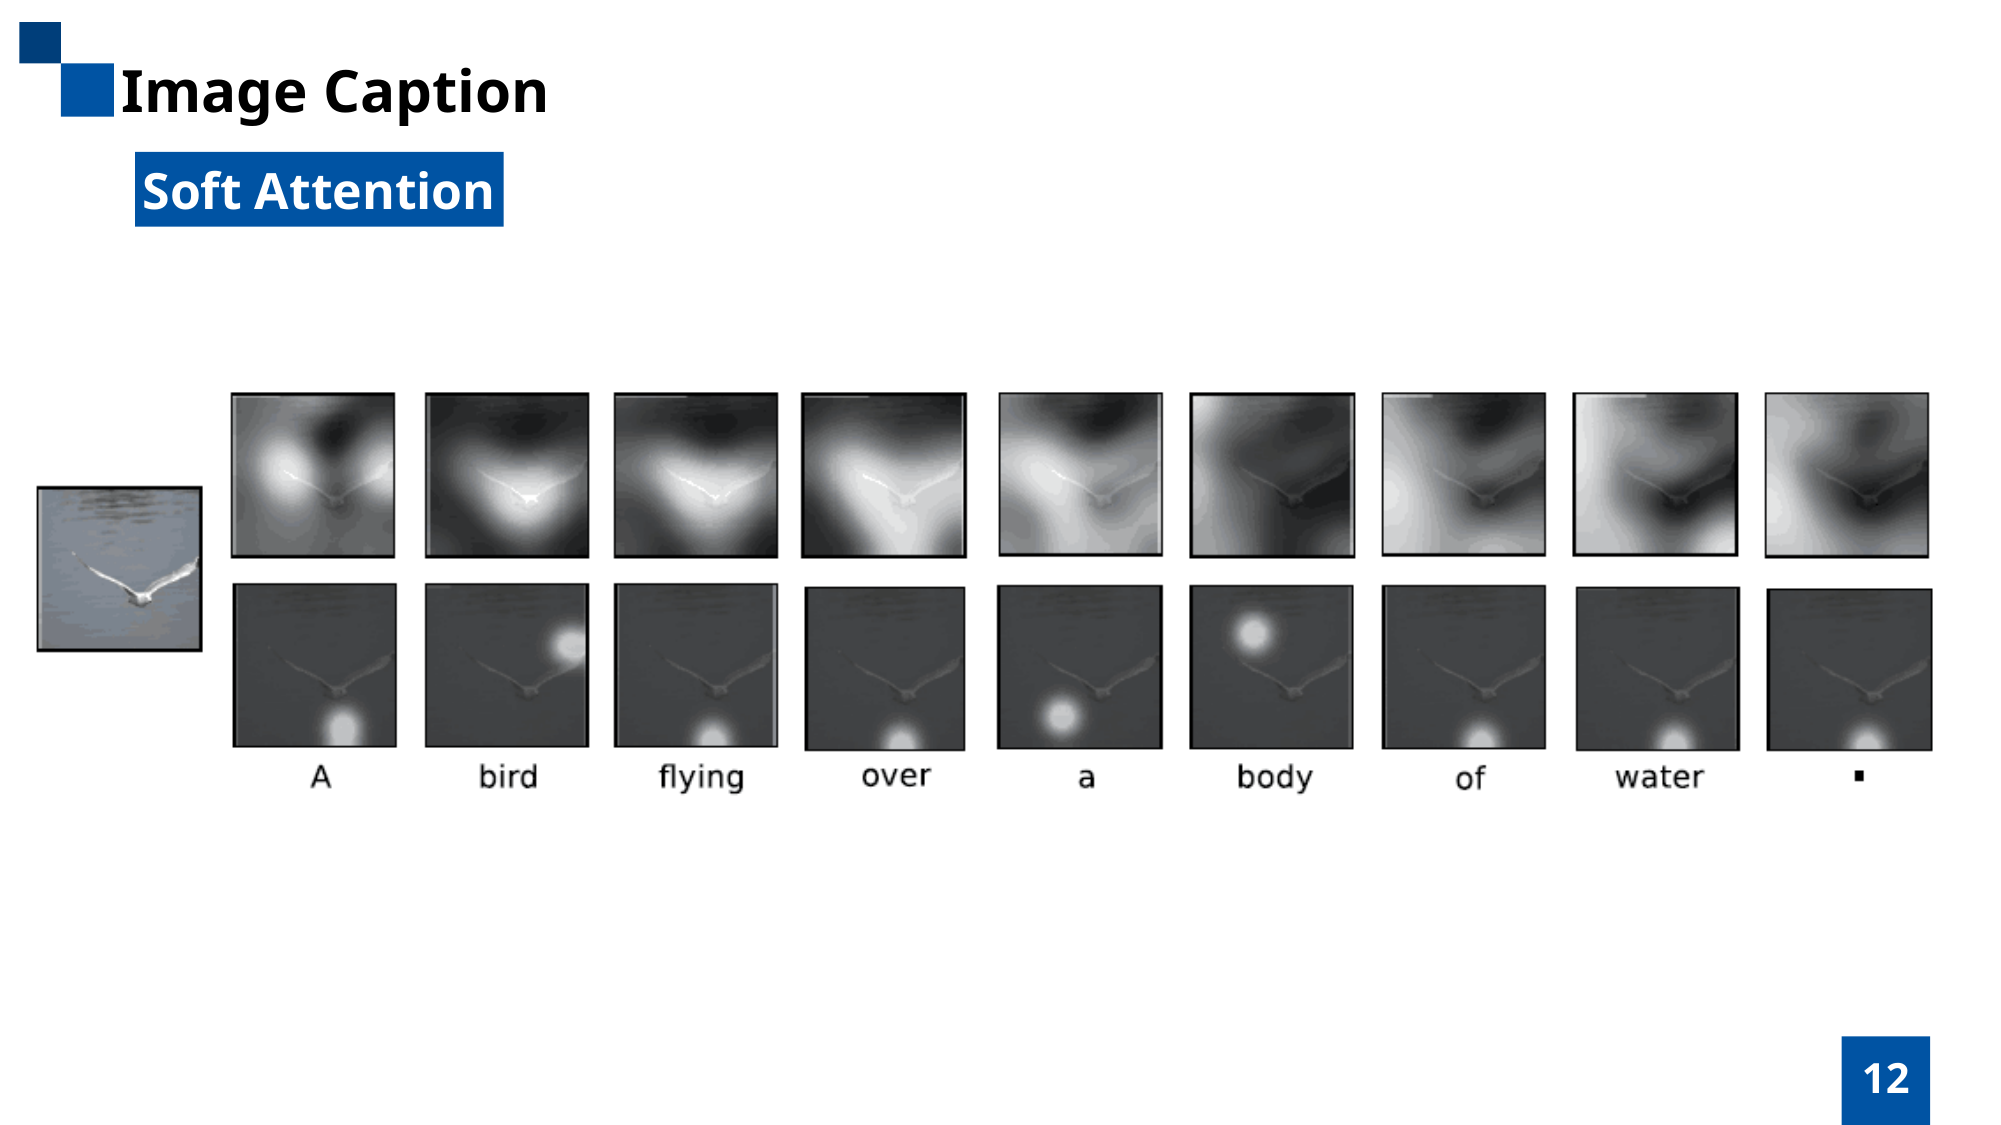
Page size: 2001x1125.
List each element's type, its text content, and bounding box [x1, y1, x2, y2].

picture [0, 391, 2000, 809]
text_box Image Caption [114, 47, 1398, 132]
text_box Soft Attention [135, 151, 504, 227]
slide_number 12 [1847, 1047, 1925, 1114]
